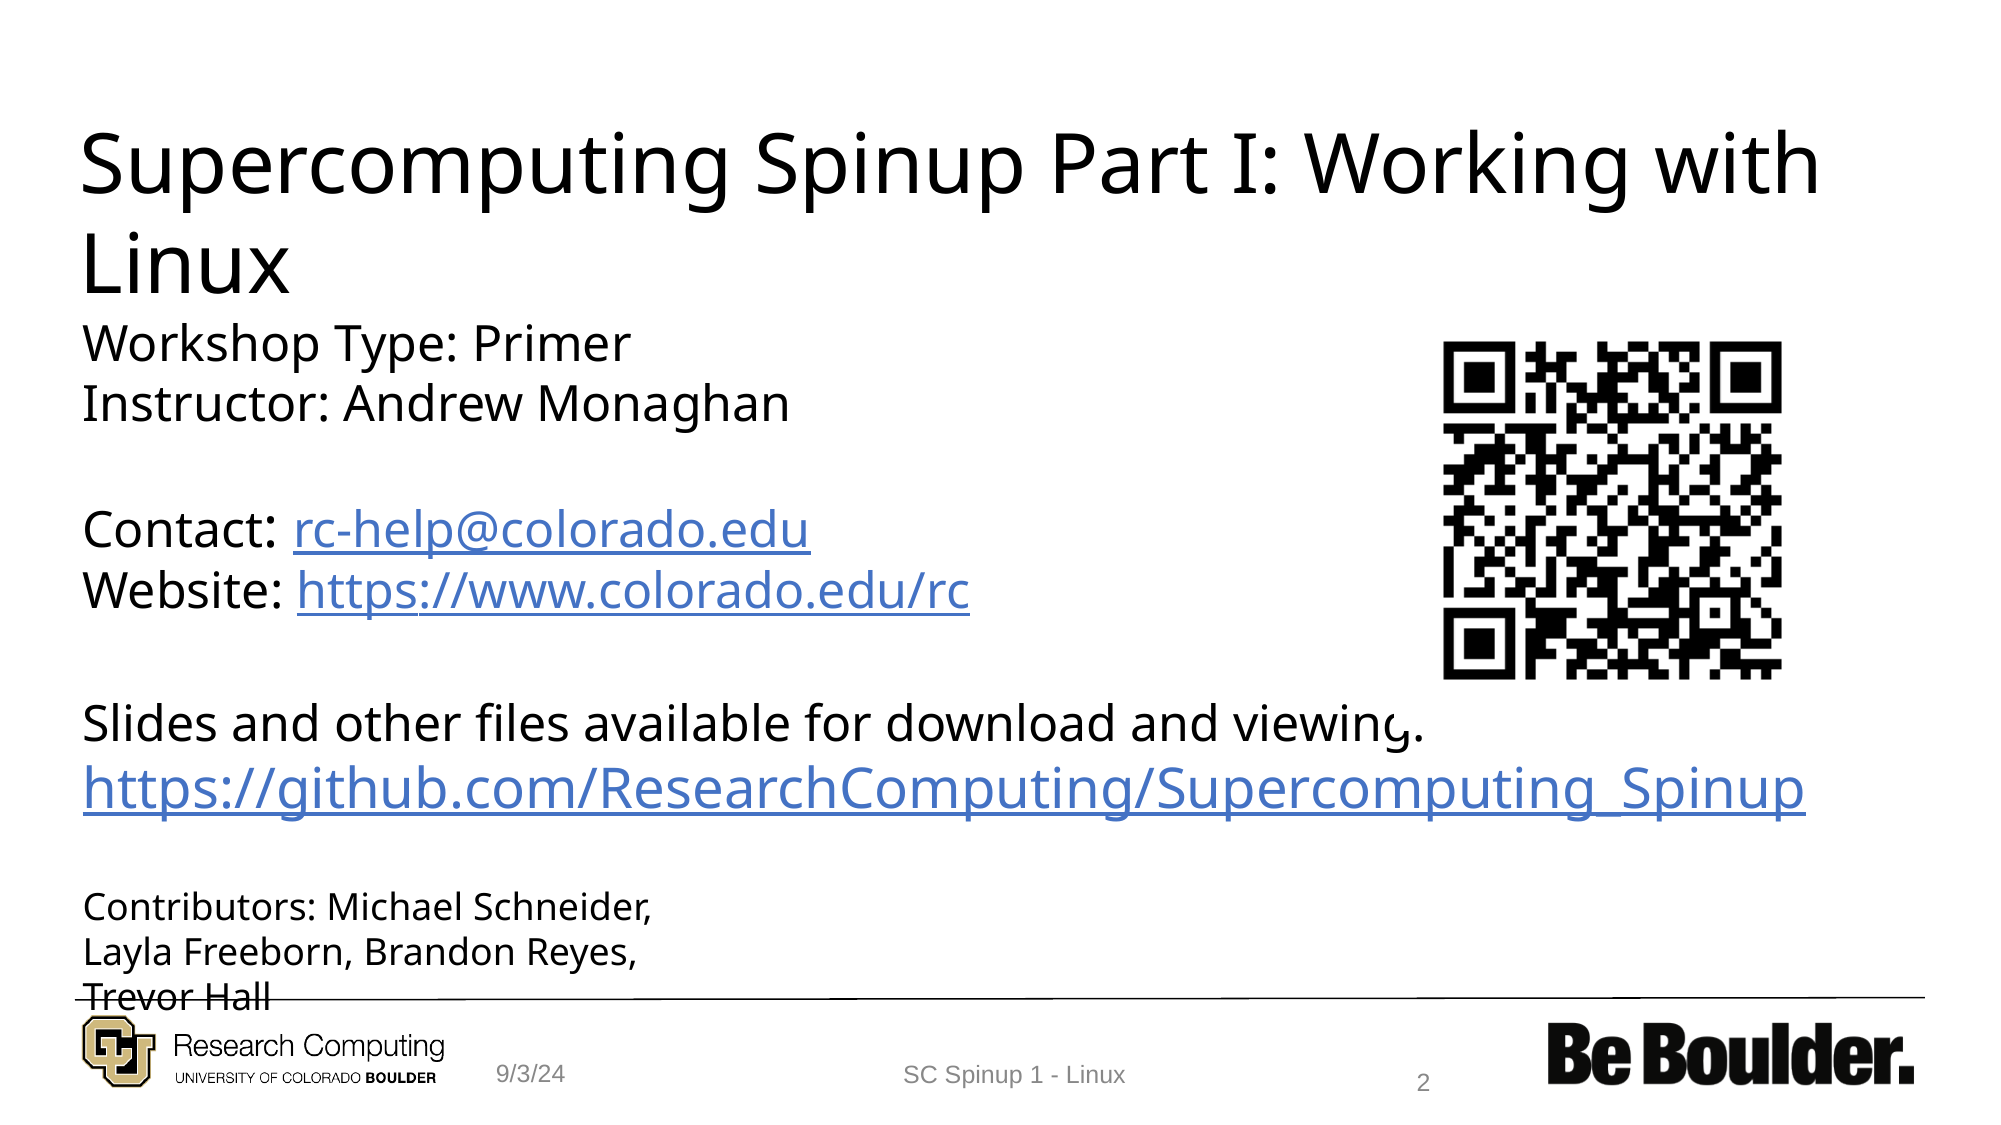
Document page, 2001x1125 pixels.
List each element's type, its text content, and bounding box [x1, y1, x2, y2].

picture [1394, 292, 1833, 731]
footer SC Spinup 1 - Linux [676, 745, 1352, 1125]
picture [81, 1018, 444, 1088]
picture [1525, 1015, 1938, 1088]
text_box Workshop Type: Primer Instructor: Andrew Monaghan Contact: rc-help@colorado.edu Website: https://www.colorado.edu/rc Slides and other files available for download and viewing: https://github.com/ResearchComputing/Supercomputing_Spinup [77, 306, 1412, 897]
text_box Contributors: Michael Schneider, Layla Freeborn, Brandon Reyes, Trevor Hall [77, 878, 676, 1018]
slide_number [480, 1042, 615, 1103]
title Supercomputing Spinup Part I: Working with Linux [77, 106, 2000, 310]
text_box Workshop Type: Primer Instructor: Andrew Monaghan Contact: rc-help@colorado.edu Website: https://www.colorado.edu/rc Slides and other files available for download and viewing: https://github.com/ResearchComputing/Supercomputing_Spinup [1525, 739, 1821, 897]
slide_number 2 [1412, 739, 1525, 1125]
